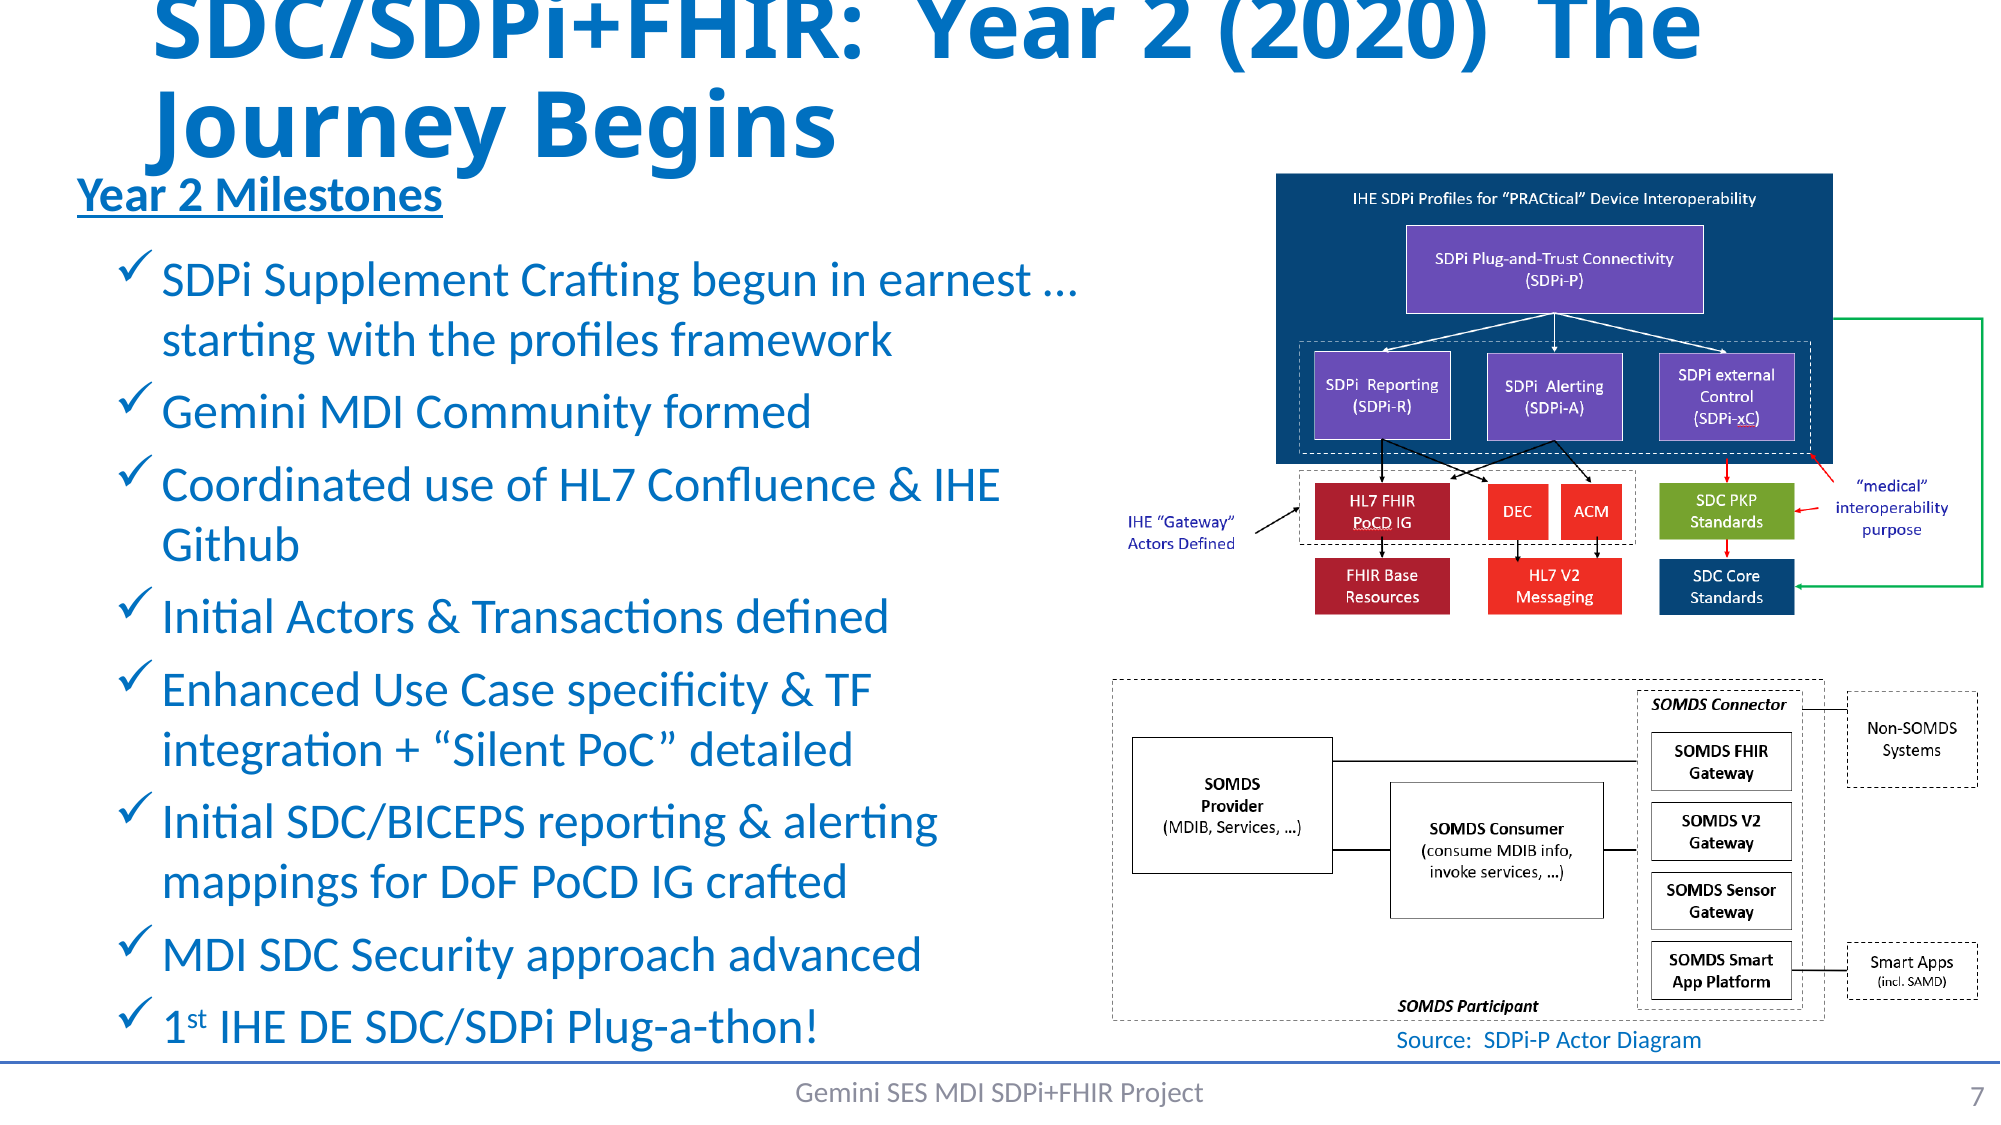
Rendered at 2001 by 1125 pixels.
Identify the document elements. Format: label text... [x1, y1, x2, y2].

footer Gemini SES MDI SDPi+FHIR Project [548, 1062, 1451, 1125]
title SDC/SDPi+FHIR: Year 2 (2020) The Journey Begins [137, 12, 2000, 145]
picture [1114, 170, 1986, 615]
text_box Year 2 Milestones SDPi Supplement Crafting begun in earnest … starting with the profiles framework Gemini MDI Community formed Coordinated use of HL7 Confluence & IHE Github Initial Actors & Transactions defined Enhanced Use Case specificity & TF integration + “Silent PoC” detailed Initial SDC/BICEPS reporting & alerting mappings for DoF PoCD IG crafted MDI SDC Security approach advanced 1st IHE DE SDC/SDPi Plug-a-thon! [62, 153, 1114, 1062]
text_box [1102, 666, 1986, 1062]
slide_number 7 [1810, 1064, 2000, 1125]
